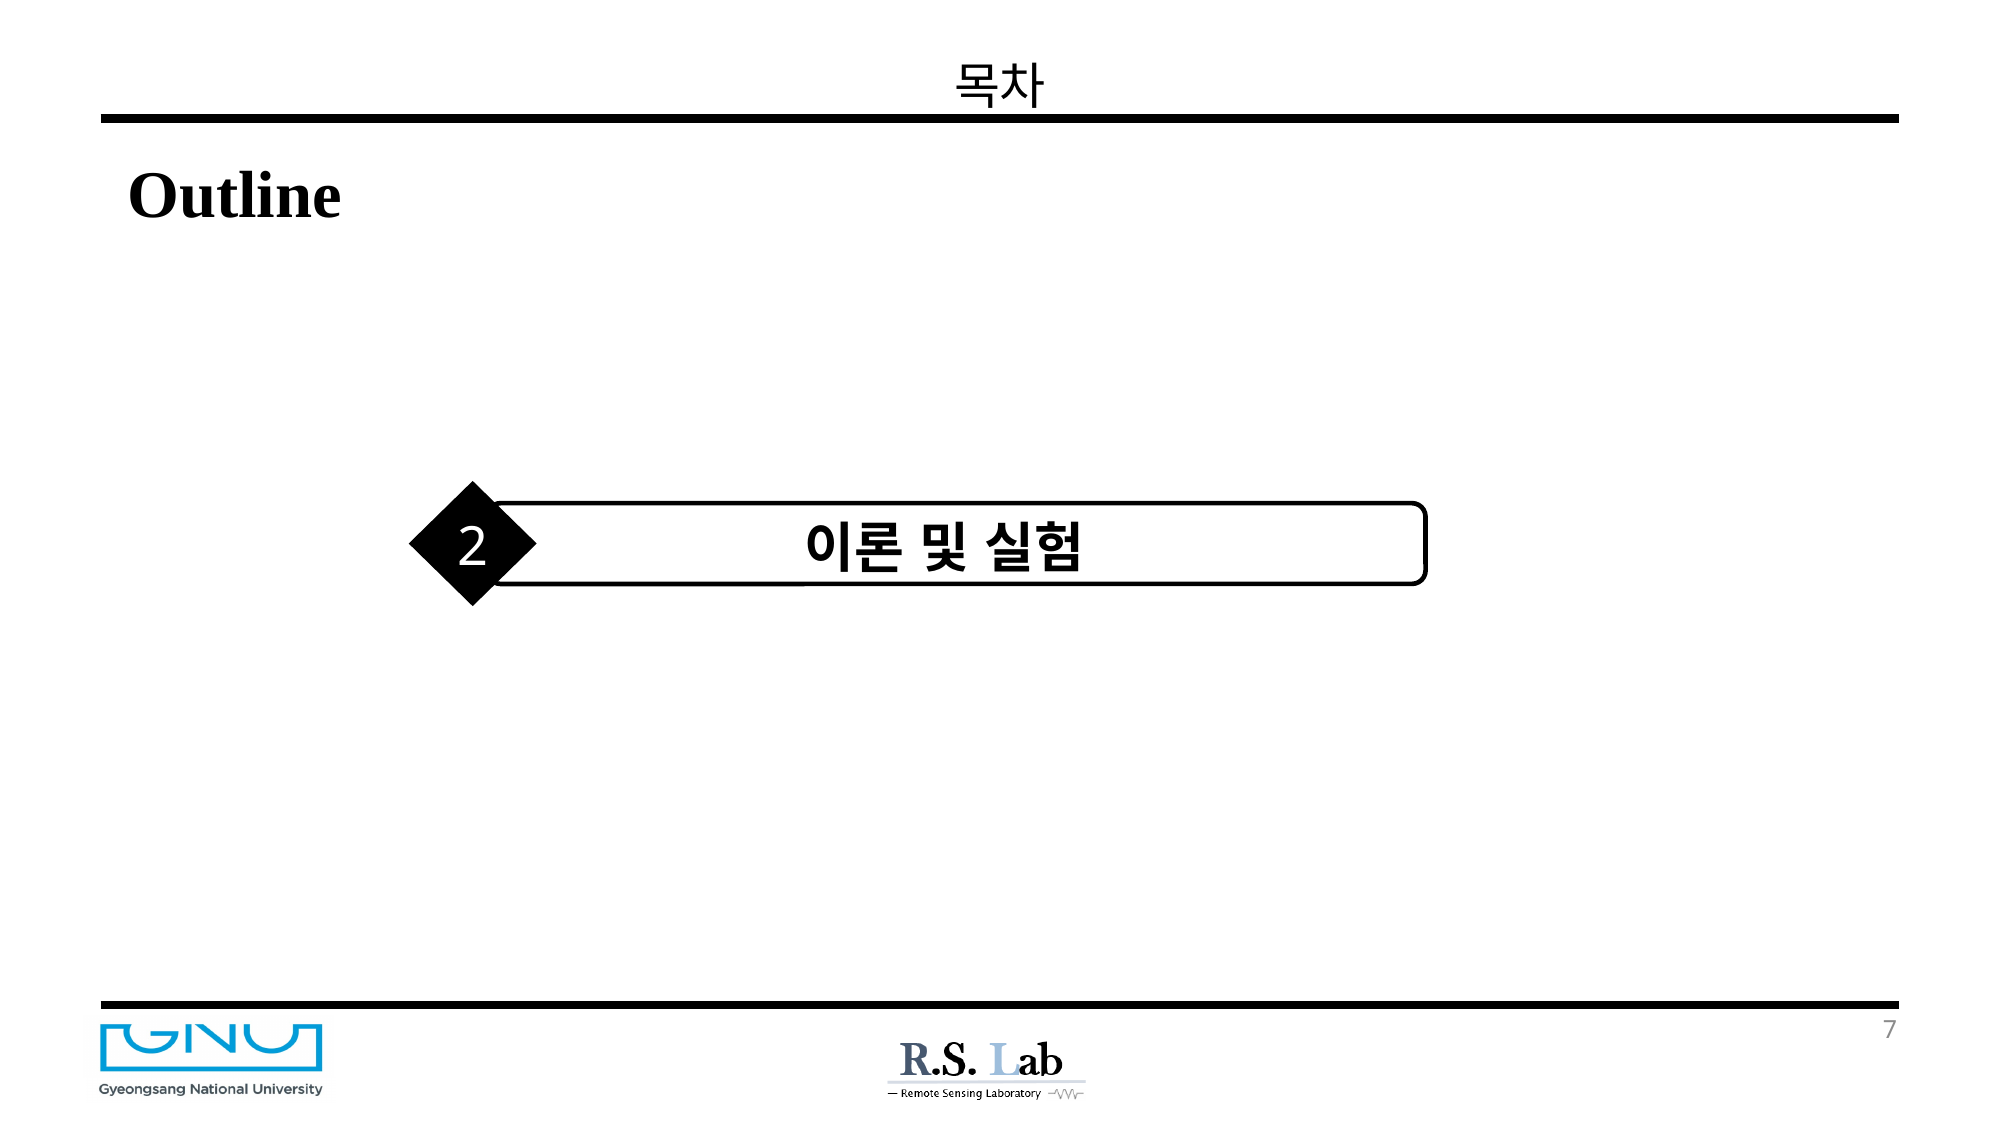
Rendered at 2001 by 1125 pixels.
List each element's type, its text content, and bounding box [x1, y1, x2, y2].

text_box Outline [24, 143, 445, 238]
text_box 목차 [328, 16, 1672, 118]
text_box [83, 1015, 336, 1103]
slide_number 7 [1462, 1000, 1913, 1061]
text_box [408, 480, 1426, 607]
picture [869, 1015, 1131, 1116]
